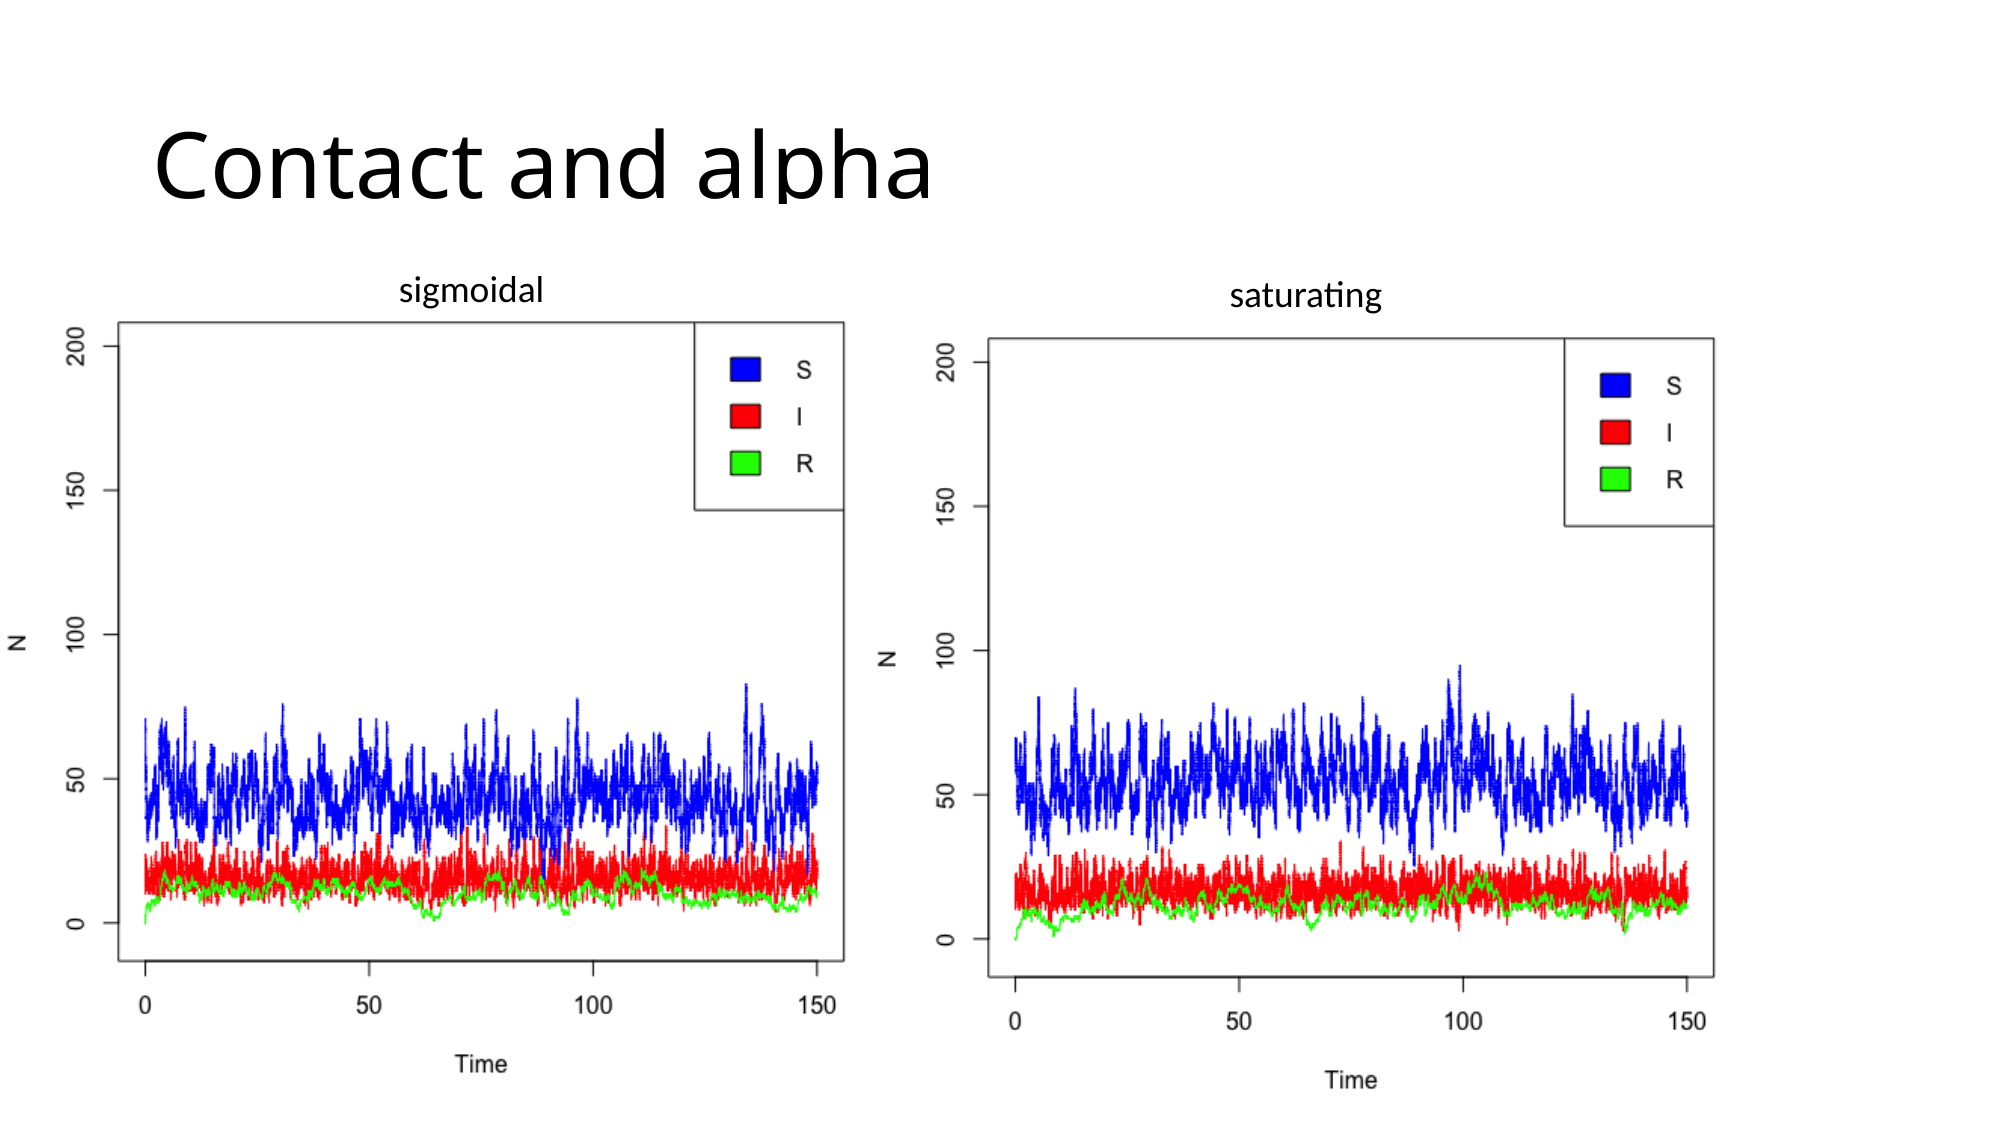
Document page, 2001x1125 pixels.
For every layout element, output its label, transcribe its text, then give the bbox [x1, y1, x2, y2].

title Contact and alpha [137, 59, 1863, 278]
picture [0, 204, 1775, 1125]
